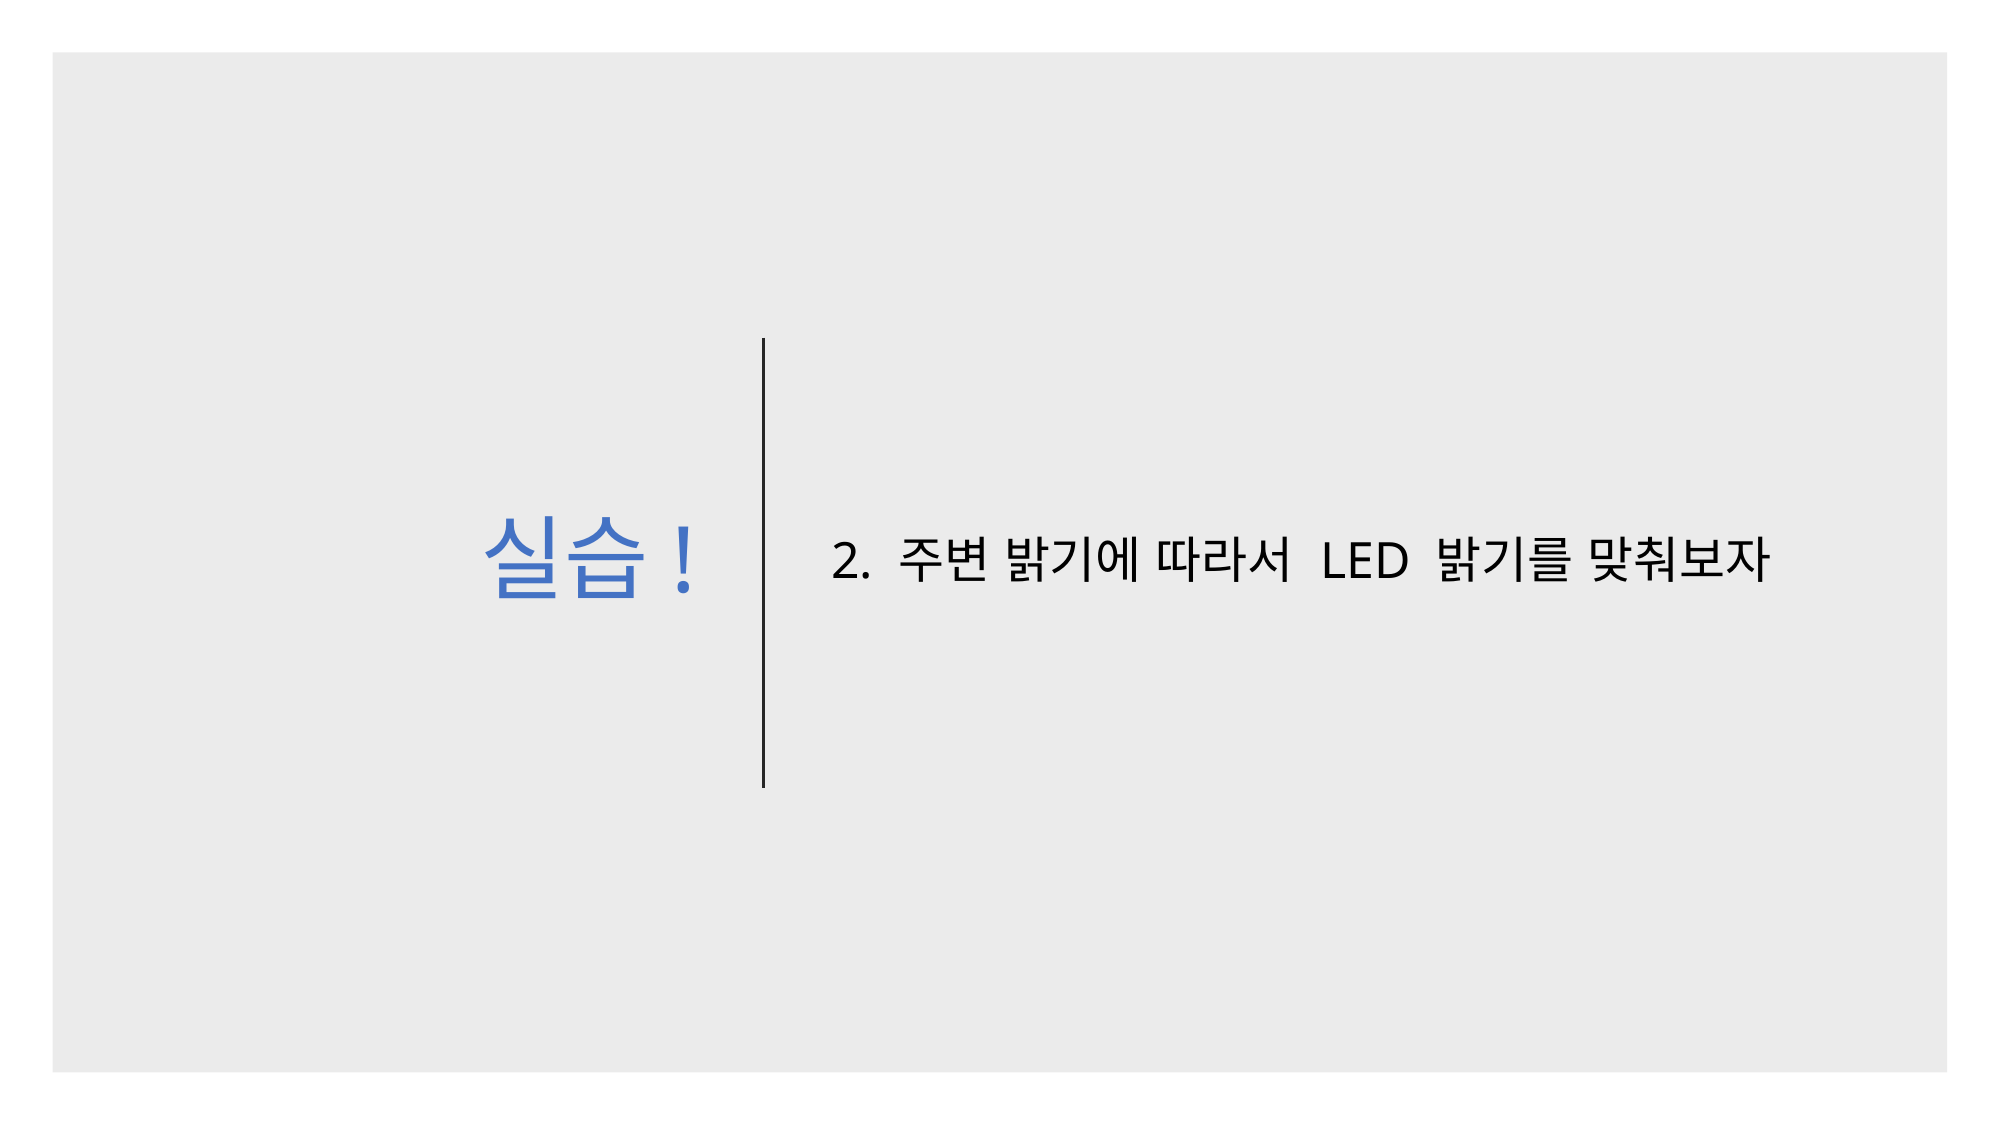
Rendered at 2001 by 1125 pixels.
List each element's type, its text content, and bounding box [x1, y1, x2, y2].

title 실습! [137, 158, 711, 967]
text_box [52, 51, 1948, 1073]
list 2. 주변 밝기에 따라서 LED 밝기를 맞춰보자 [816, 158, 1863, 967]
